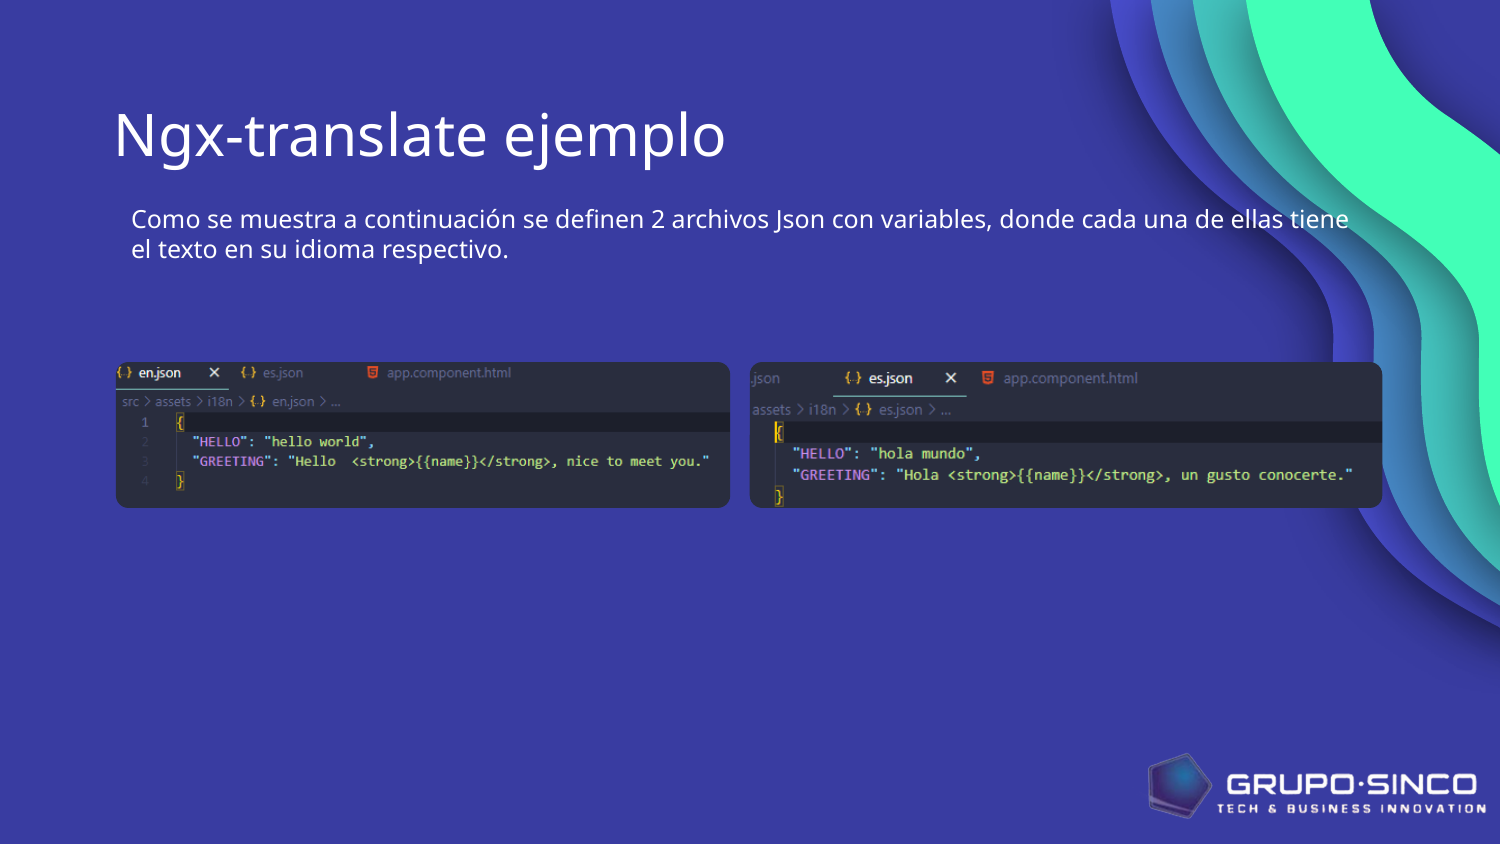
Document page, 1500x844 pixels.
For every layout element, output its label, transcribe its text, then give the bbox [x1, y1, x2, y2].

list Como se muestra a continuación se definen 2 archivos Json con variables, donde cada una de ellas tiene el texto en su idioma respectivo. [115, 189, 1384, 319]
picture [1105, 686, 1500, 844]
picture [115, 361, 731, 509]
title Ngx-translate ejemplo [98, 82, 1497, 177]
picture [749, 361, 1383, 509]
